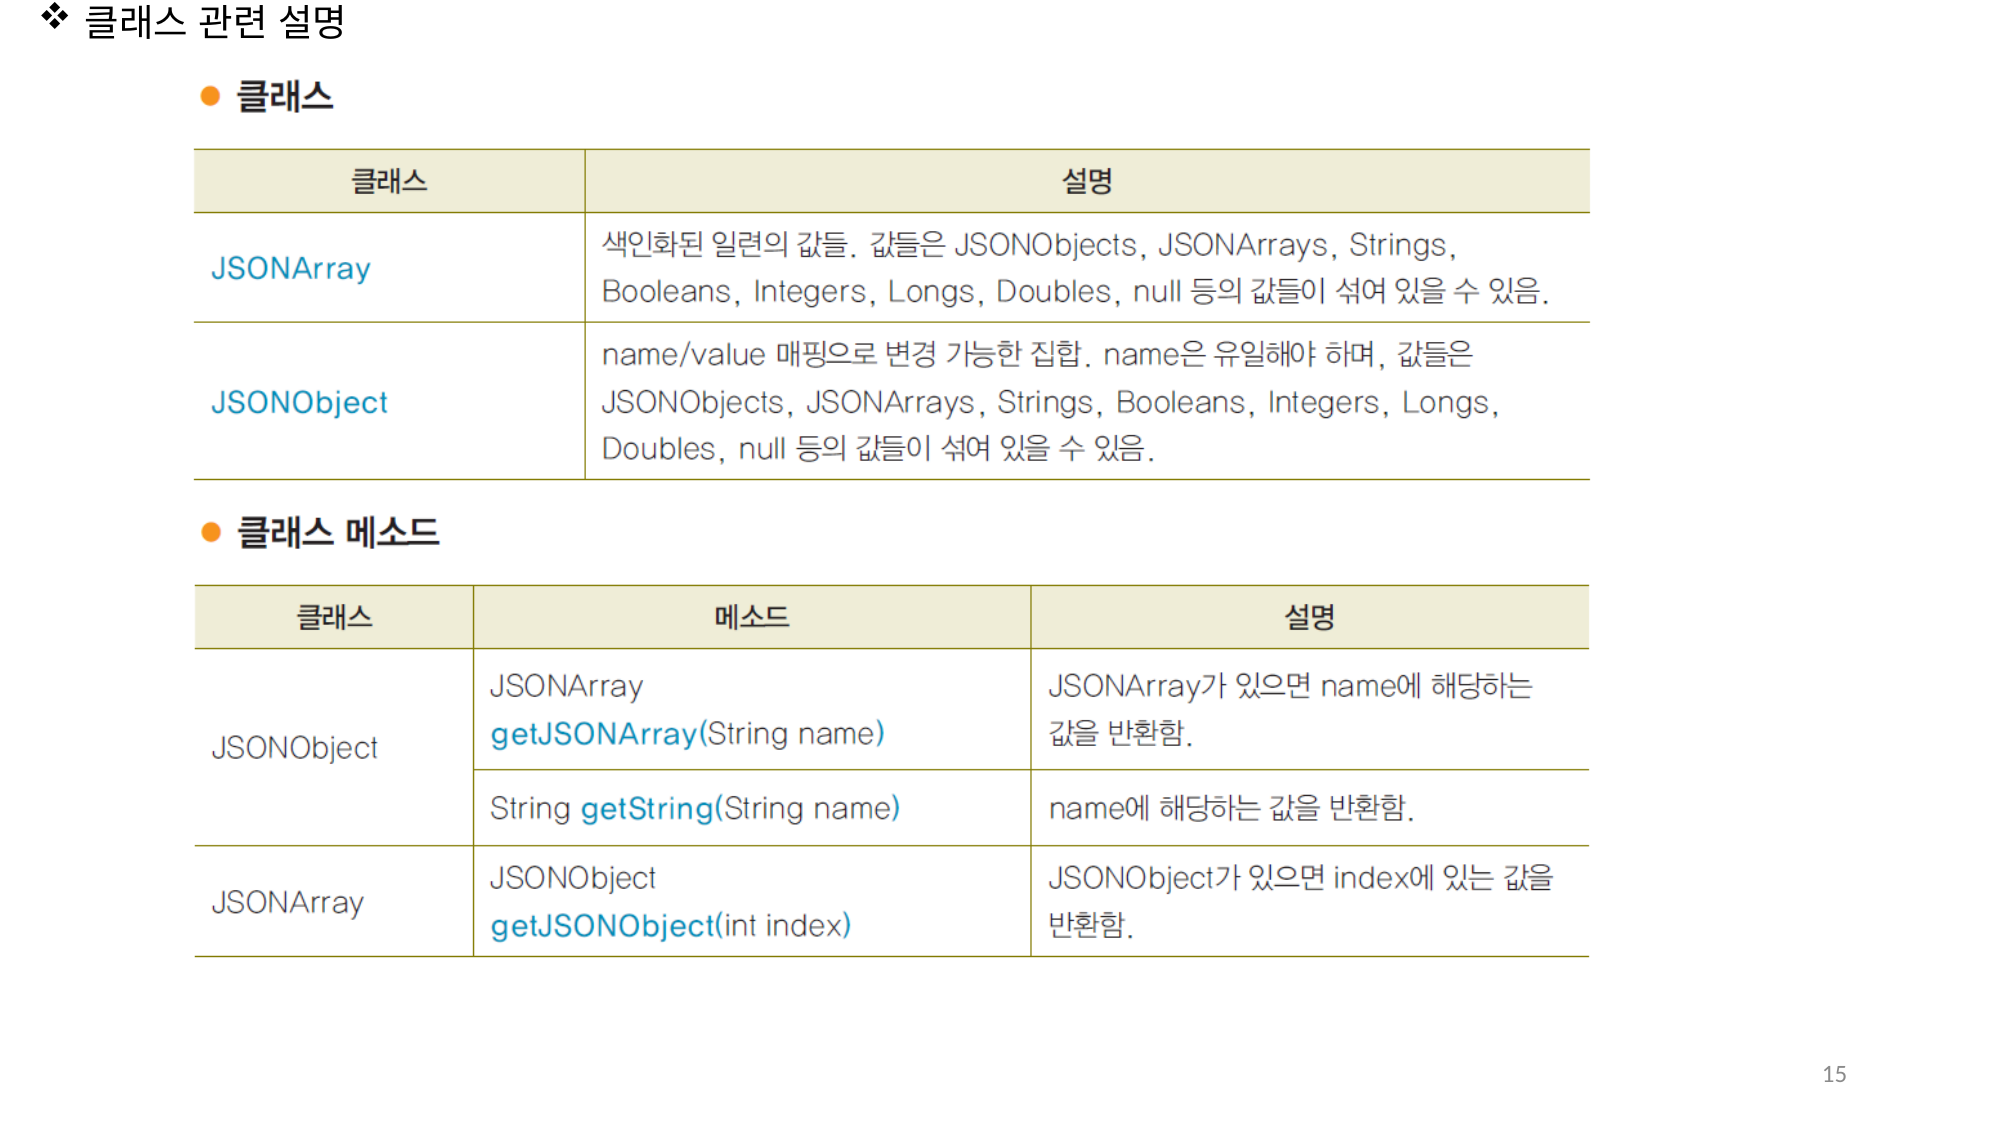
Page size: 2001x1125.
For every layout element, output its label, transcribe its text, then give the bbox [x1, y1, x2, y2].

picture [192, 71, 1592, 487]
picture [192, 506, 1592, 964]
slide_number 15 [1412, 1042, 1863, 1103]
text_box 클래스 관련 설명 [23, 0, 363, 51]
